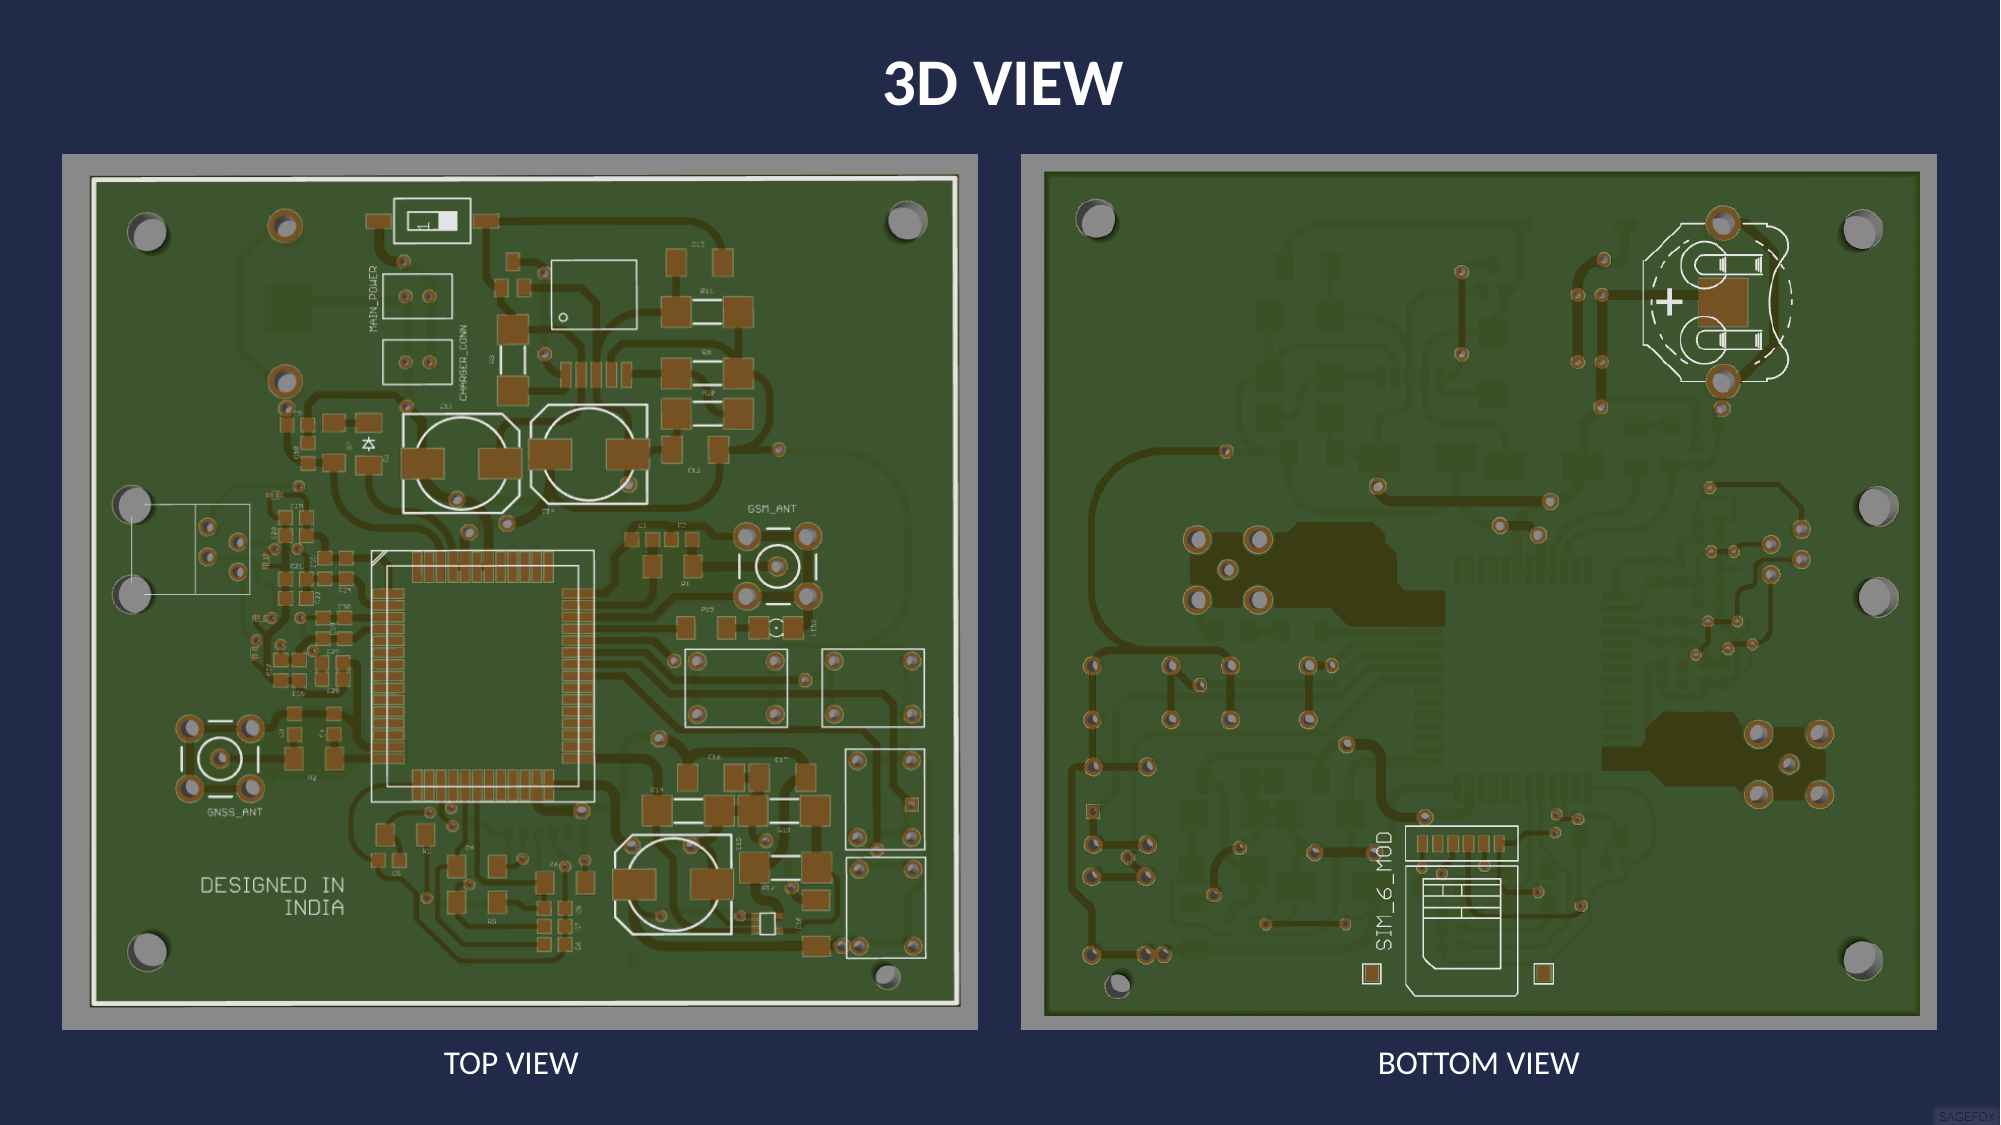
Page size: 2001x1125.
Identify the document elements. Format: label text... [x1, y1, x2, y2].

text_box TOP VIEW [429, 1033, 594, 1089]
picture [1021, 154, 1937, 1031]
picture [62, 154, 978, 1031]
text_box BOTTOM VIEW [1363, 1033, 1595, 1089]
title 3D VIEW [867, 49, 1176, 119]
